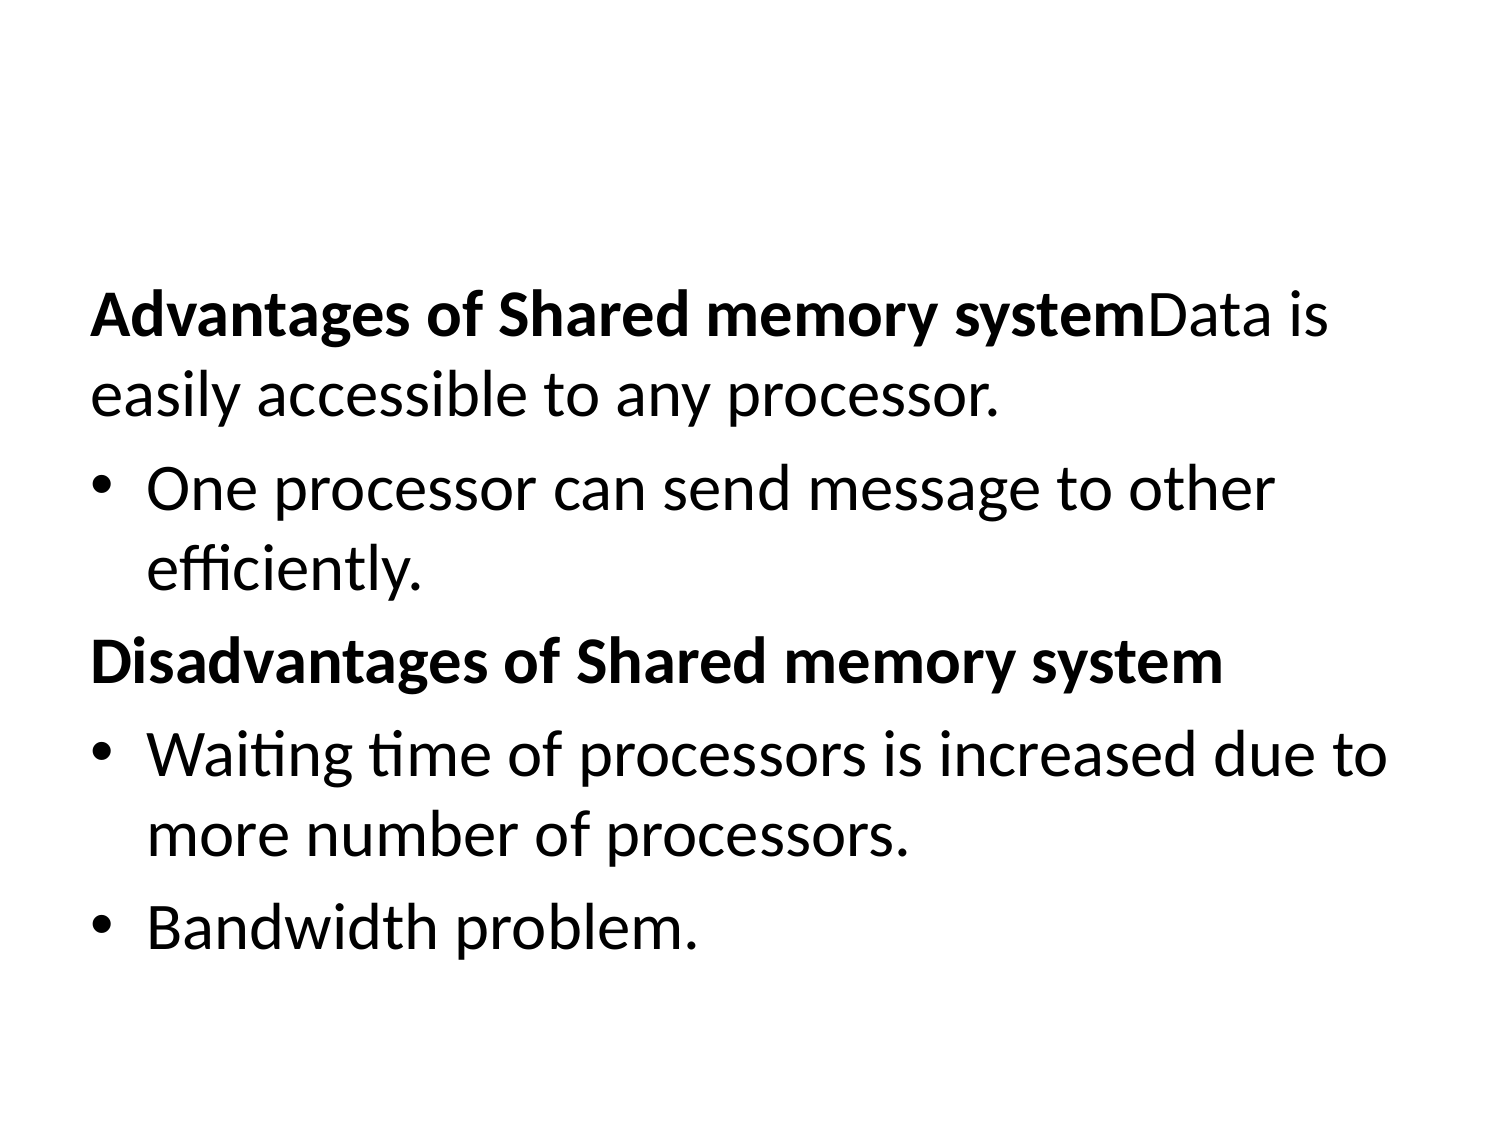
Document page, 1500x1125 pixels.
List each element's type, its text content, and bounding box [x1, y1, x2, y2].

list Advantages of Shared memory systemData is easily accessible to any processor. One processor can send message to other efficiently. Disadvantages of Shared memory system Waiting time of processors is increased due to more number of processors. Bandwidth problem. [75, 262, 1425, 1005]
